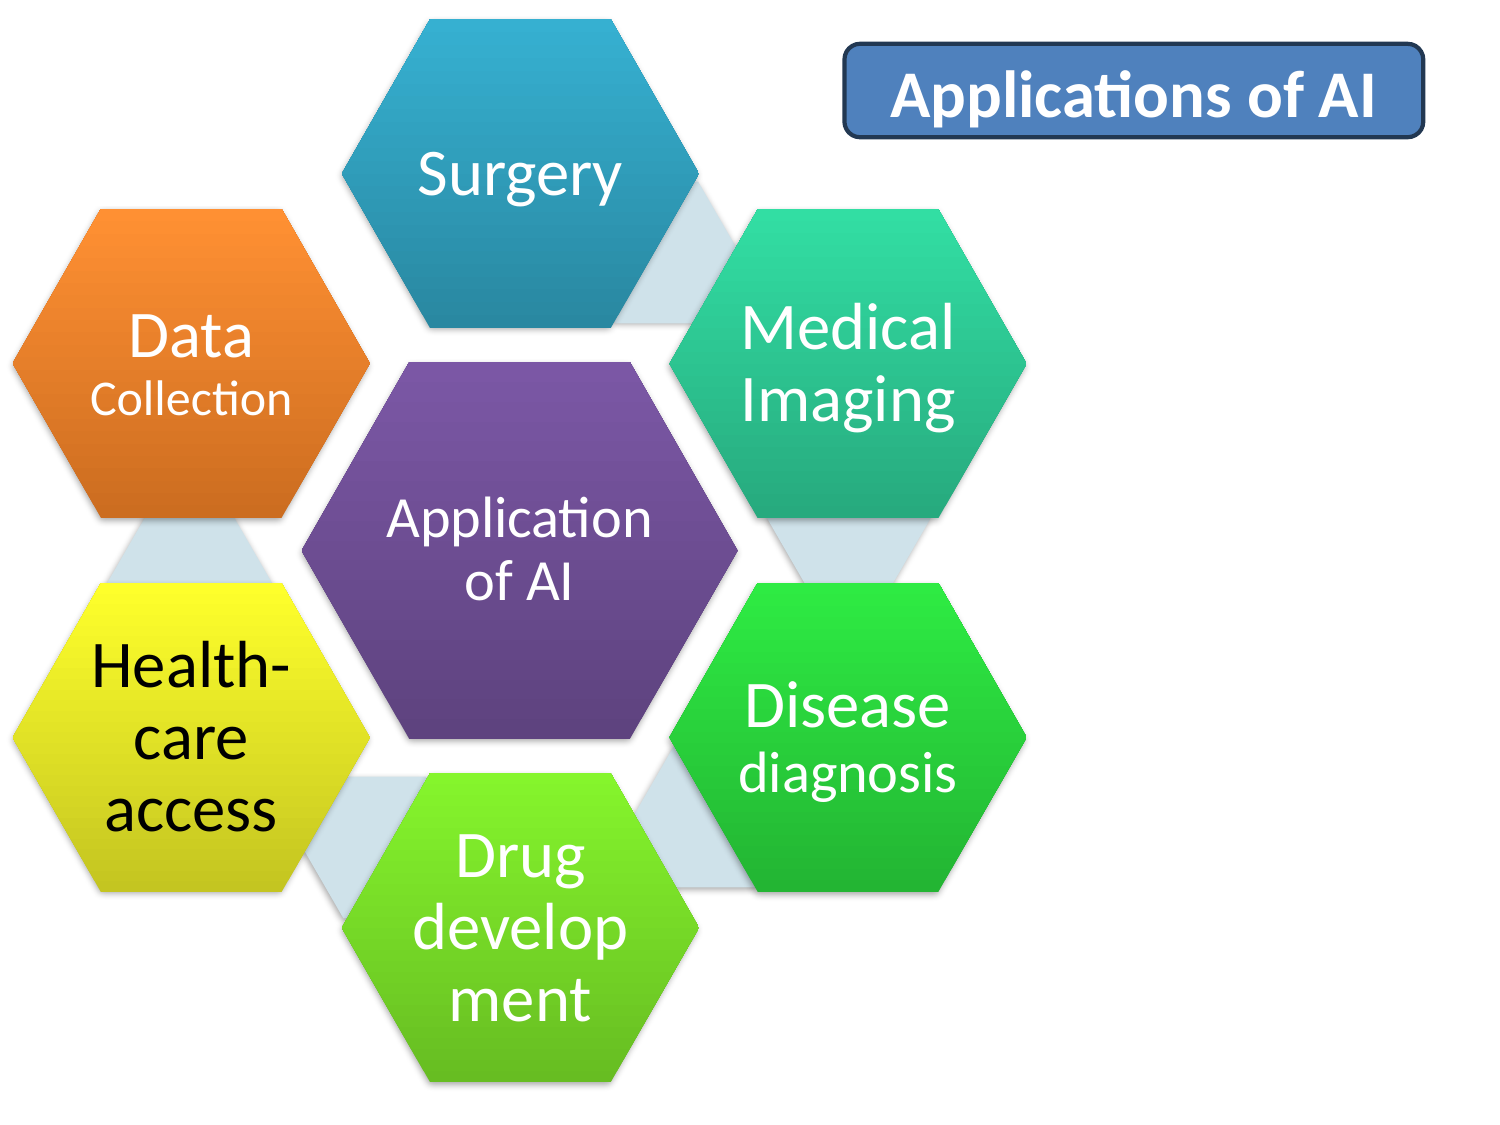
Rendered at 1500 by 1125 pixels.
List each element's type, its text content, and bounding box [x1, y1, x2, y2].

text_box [0, 18, 1247, 1083]
text_box Applications of AI [1251, 41, 1426, 140]
